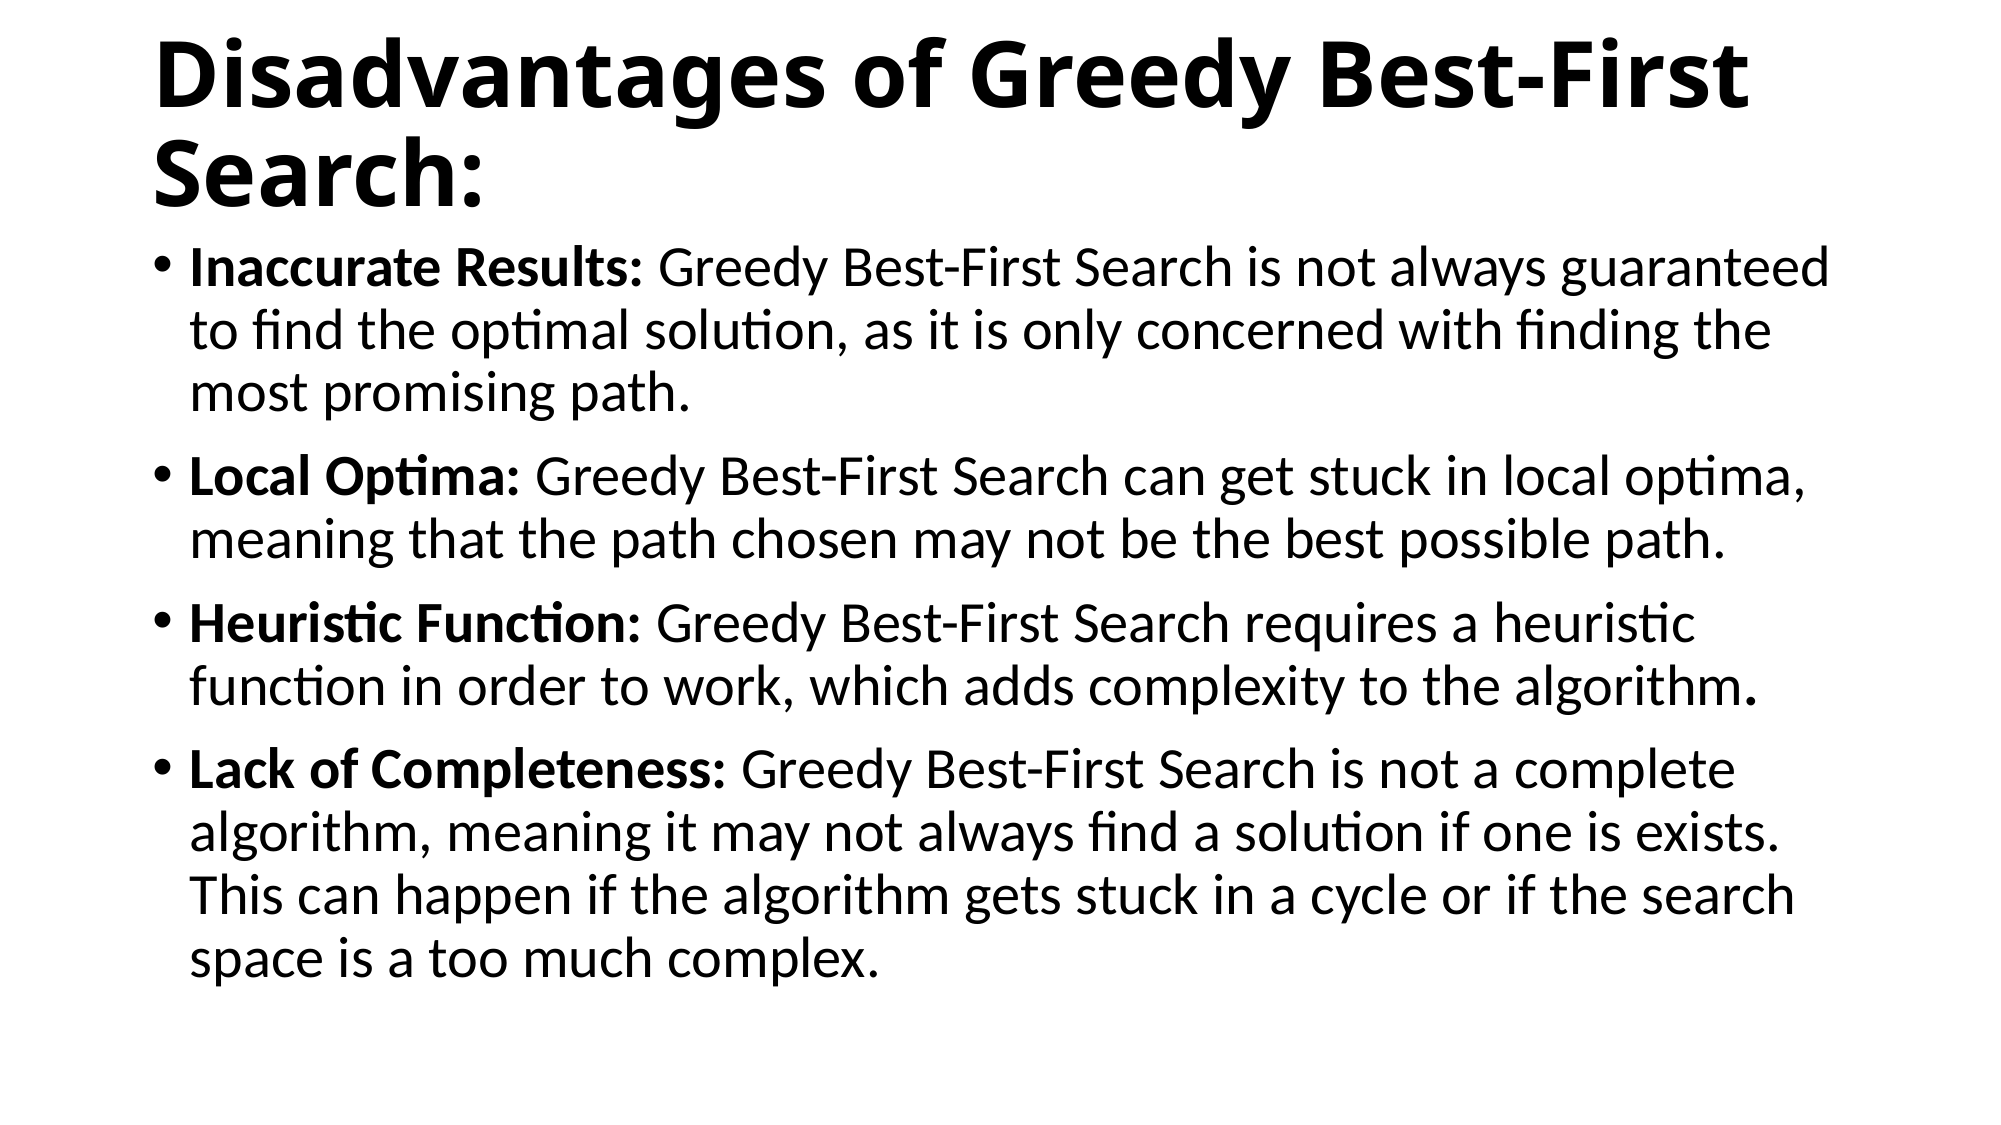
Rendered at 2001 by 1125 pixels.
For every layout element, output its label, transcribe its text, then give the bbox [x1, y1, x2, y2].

title Disadvantages of Greedy Best-First Search: [137, 59, 1863, 194]
list Inaccurate Results: Greedy Best-First Search is not always guaranteed to find the optimal solution, as it is only concerned with finding the most promising path. Local Optima: Greedy Best-First Search can get stuck in local optima, meaning that the path chosen may not be the best possible path. Heuristic Function: Greedy Best-First Search requires a heuristic function in order to work, which adds complexity to the algorithm. Lack of Completeness: Greedy Best-First Search is not a complete algorithm, meaning it may not always find a solution if one is exists. This can happen if the algorithm gets stuck in a cycle or if the search space is a too much complex. [137, 228, 1863, 1050]
